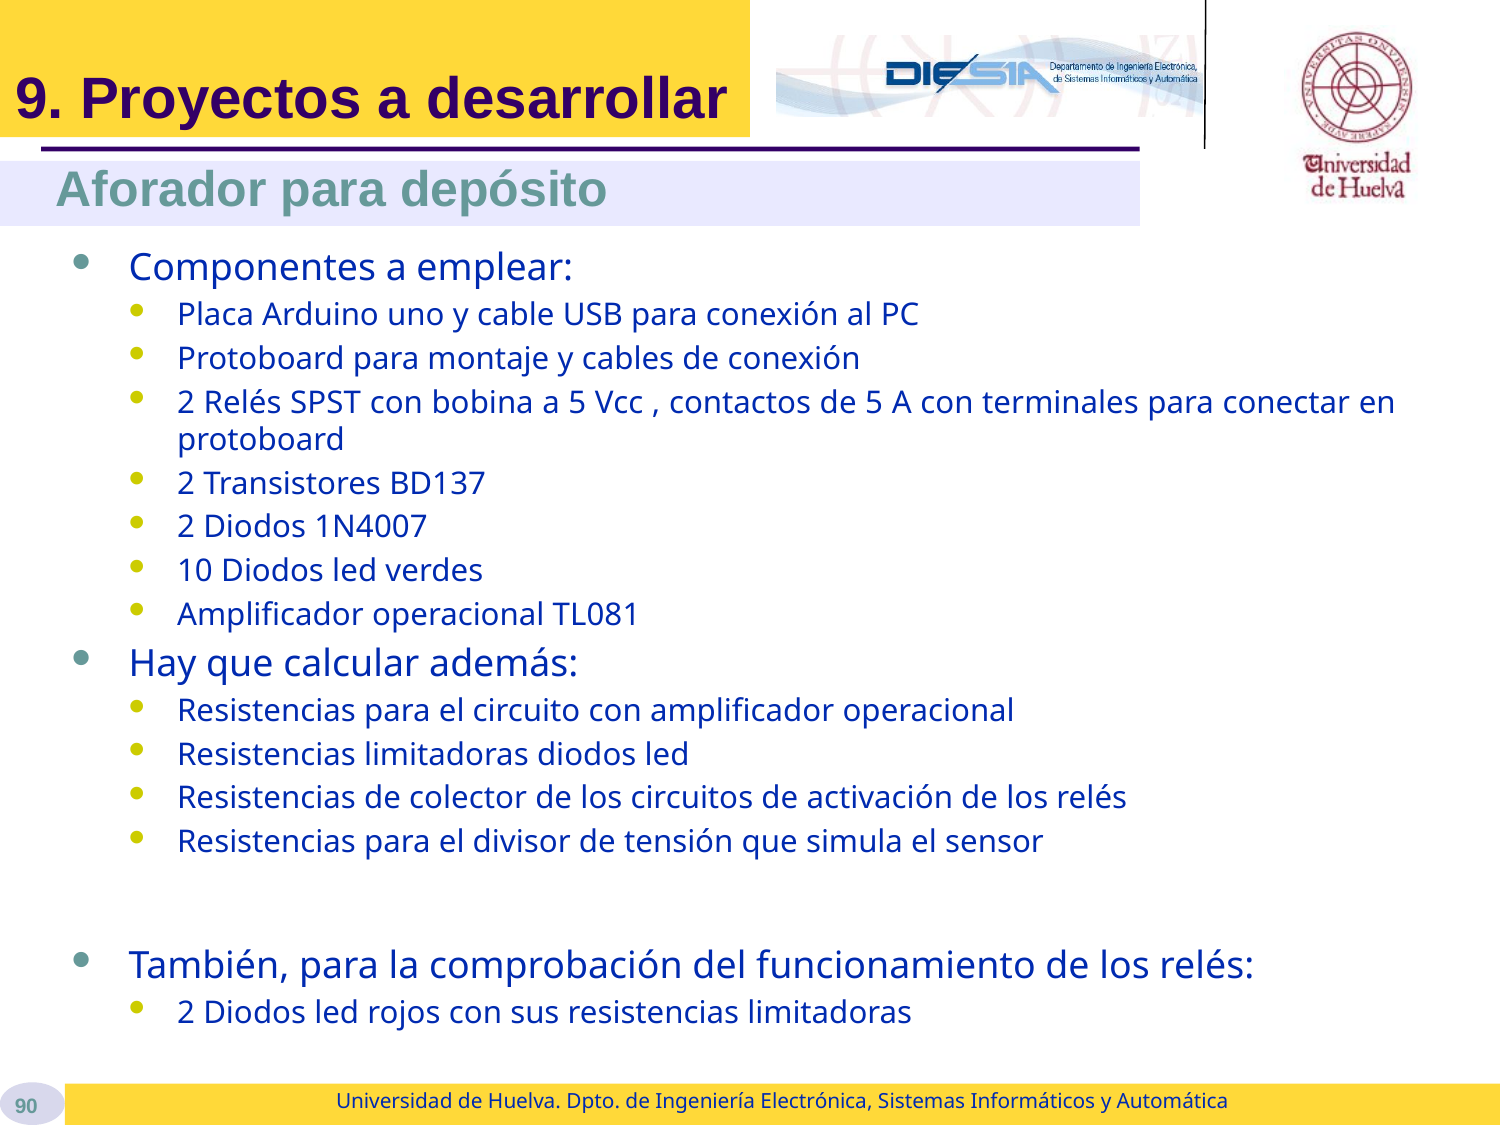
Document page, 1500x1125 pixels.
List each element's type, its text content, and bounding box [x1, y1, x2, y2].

text_box Aforador para depósito [41, 148, 1412, 224]
picture [1284, 25, 1429, 205]
title 9. Proyectos a desarrollar [0, 0, 750, 138]
picture [776, 35, 1203, 117]
list Componentes a emplear: Placa Arduino uno y cable USB para conexión al PC Protoboard para montaje y cables de conexión 2 Relés SPST con bobina a 5 Vcc , contactos de 5 A con terminales para conectar en protoboard 2 Transistores BD137 2 Diodos 1N4007 10 Diodos led verdes Amplificador operacional TL081 Hay que calcular además: Resistencias para el circuito con amplificador operacional Resistencias limitadoras diodos led Resistencias de colector de los circuitos de activación de los relés Resistencias para el divisor de tensión que simula el sensor También, para la comprobación del funcionamiento de los relés: 2 Diodos led rojos con sus resistencias limitadoras [0, 235, 1413, 1032]
